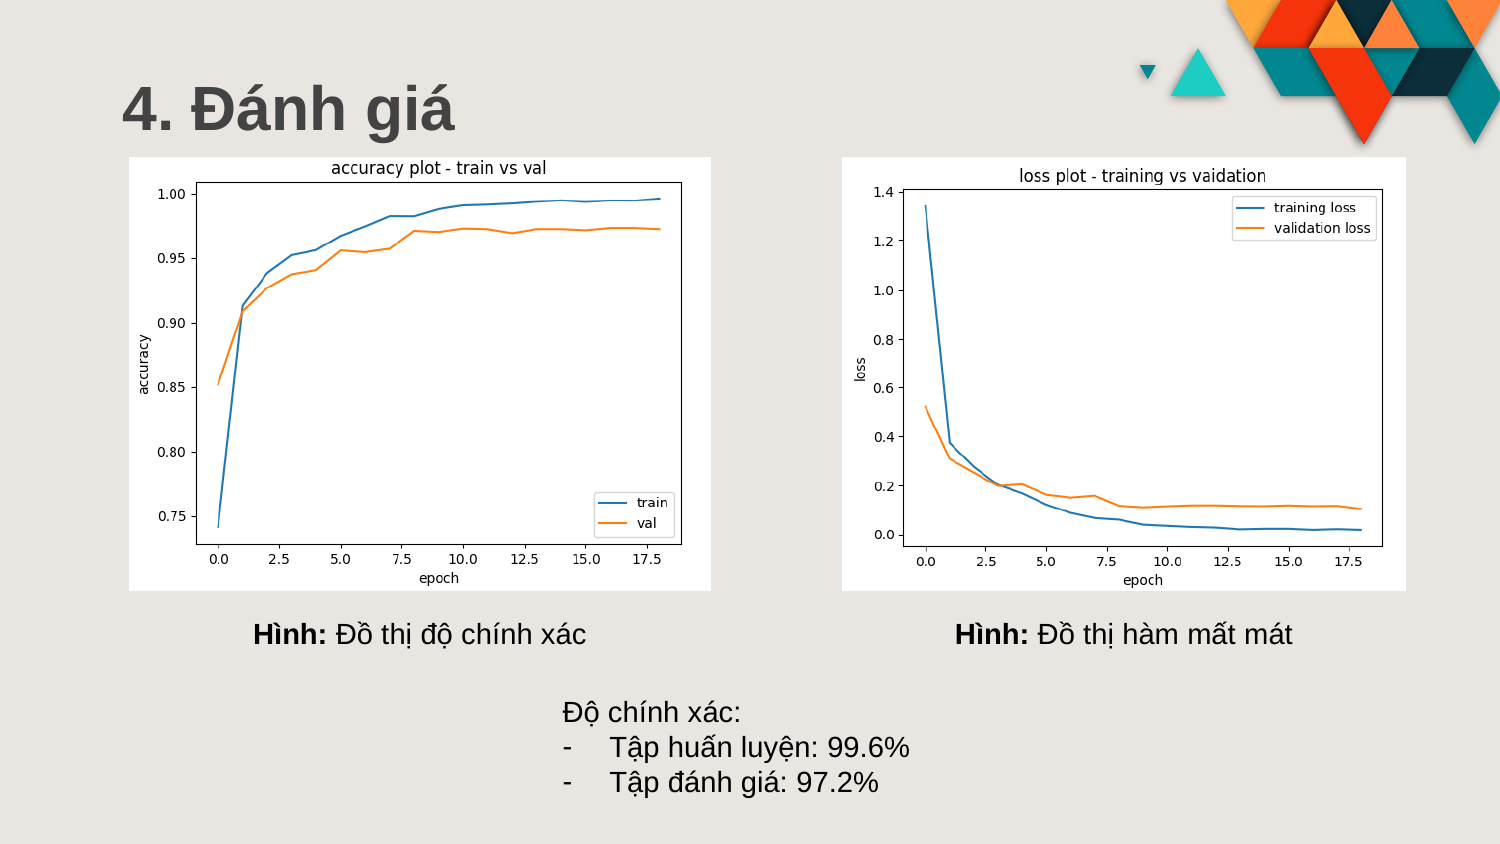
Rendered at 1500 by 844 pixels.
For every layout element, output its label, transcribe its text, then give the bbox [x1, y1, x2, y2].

picture [842, 157, 1406, 592]
text_box Hình: Đồ thị hàm mất mát [811, 608, 1437, 658]
title 4. Đánh giá [107, 56, 591, 158]
text_box Độ chính xác: Tập huấn luyện: 99.6% Tập đánh giá: 97.2% [547, 686, 1006, 806]
picture [129, 157, 711, 592]
text_box Hình: Đồ thị độ chính xác [107, 608, 733, 658]
